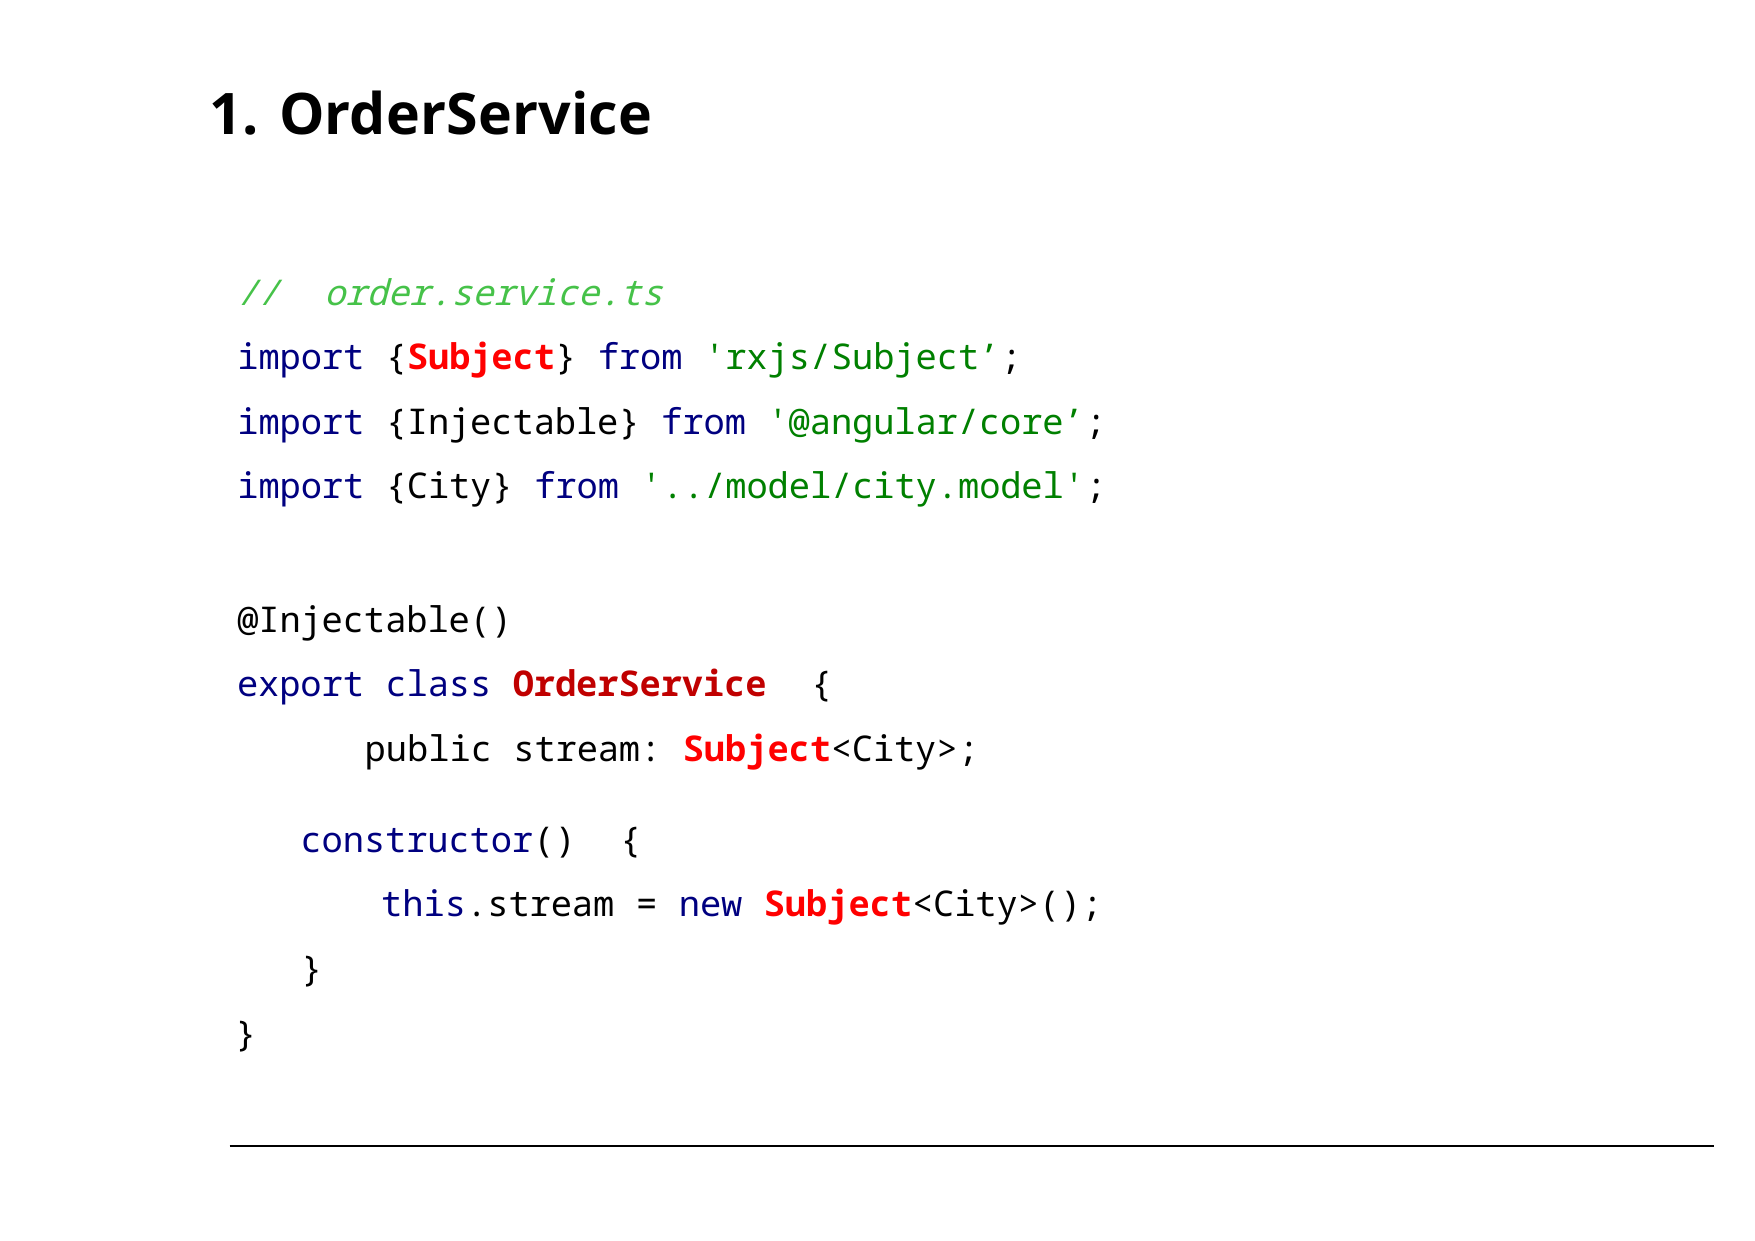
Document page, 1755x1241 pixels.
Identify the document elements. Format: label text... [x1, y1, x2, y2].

text_box // order.service.ts import {Subject} from 'rxjs/Subject’; import {Injectable} from '@angular/core’; import {City} from '../model/city.model'; @Injectable() export class OrderService { public stream: Subject<City>; constructor() { this.stream = new Subject<City>(); } } [235, 269, 1702, 1054]
title 1. OrderService [133, 42, 1621, 285]
